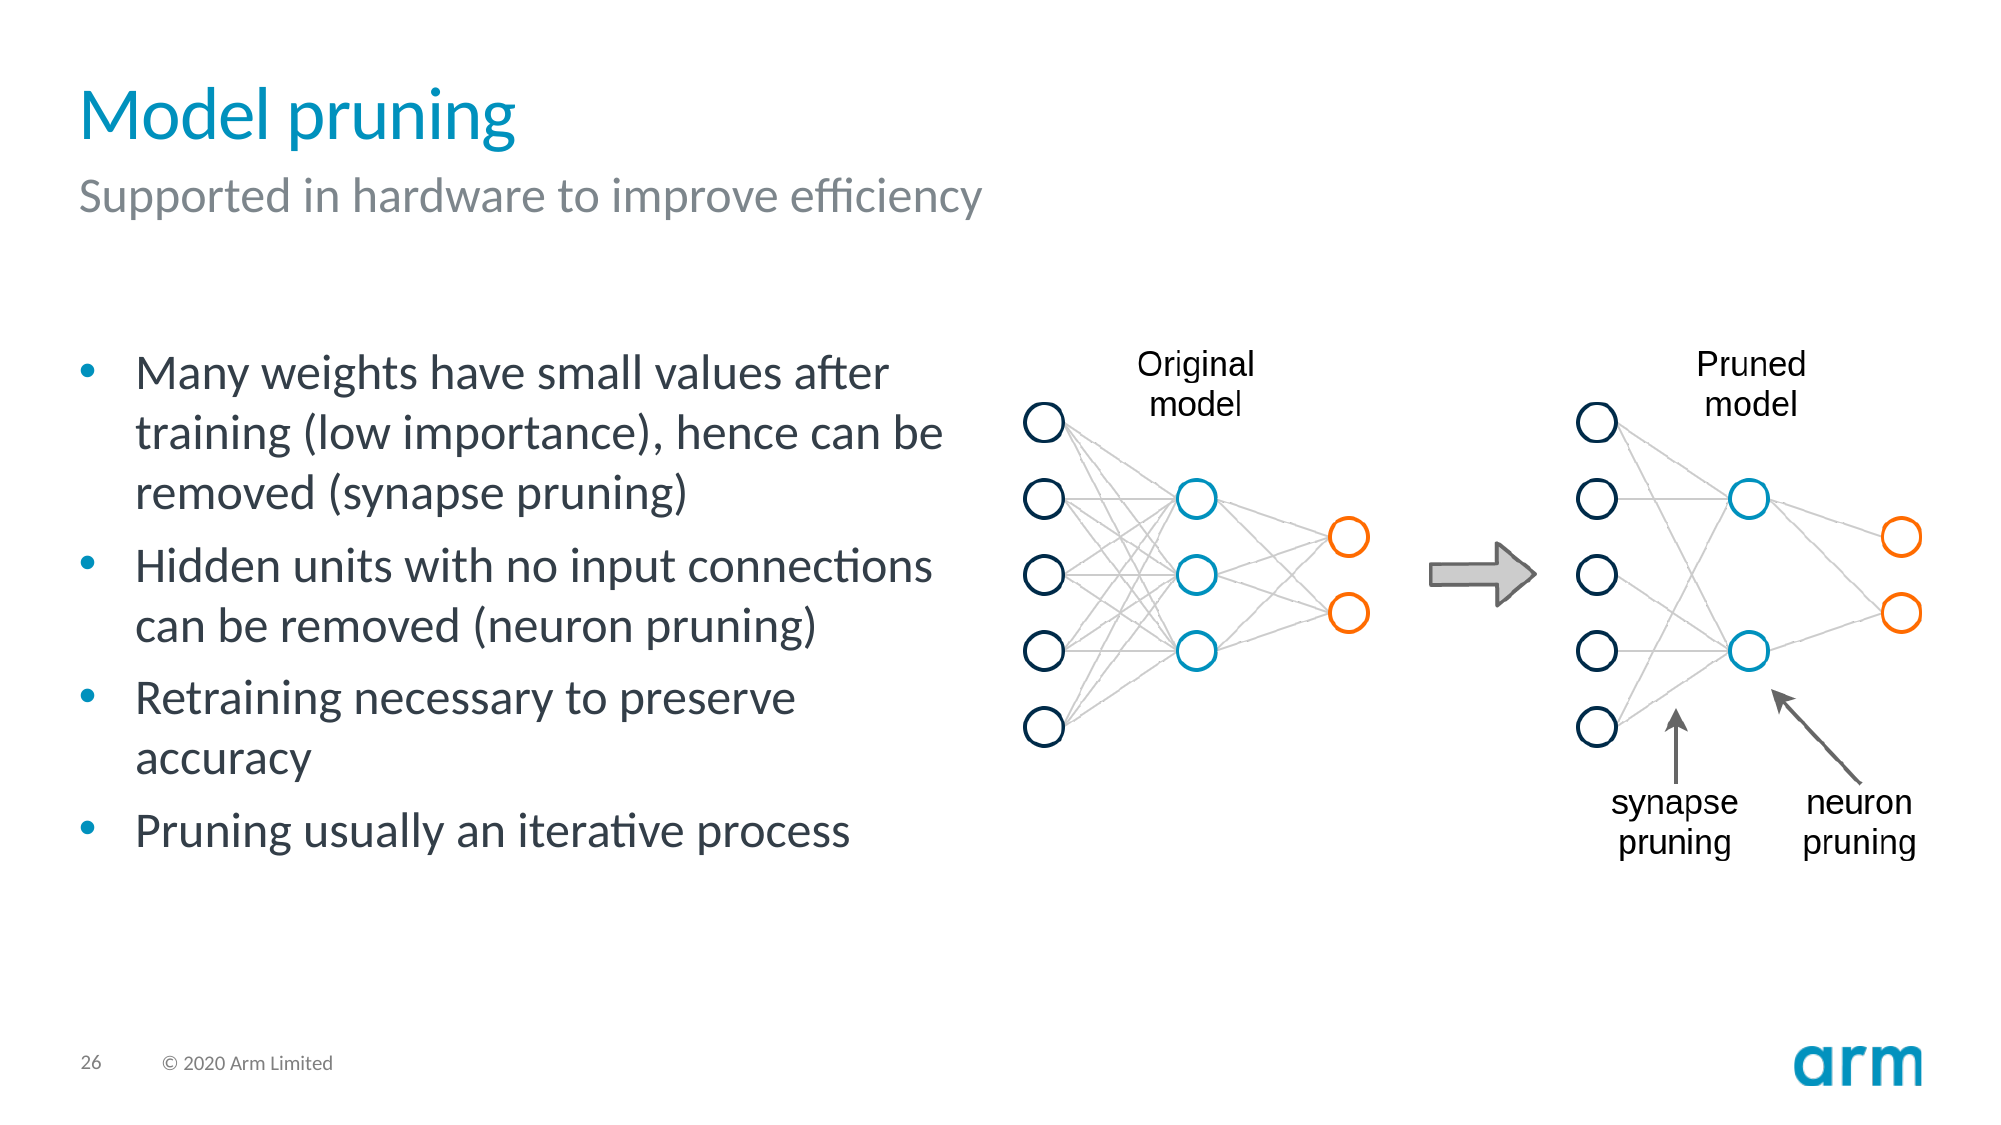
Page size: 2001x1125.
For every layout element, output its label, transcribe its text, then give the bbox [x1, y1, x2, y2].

list Many weights have small values after training (low importance), hence can be removed (synapse pruning) Hidden units with no input connections can be removed (neuron pruning) Retraining necessary to preserve accuracy Pruning usually an iterative process [78, 267, 978, 938]
title Model pruning [78, 78, 1922, 162]
picture [1022, 343, 1922, 861]
list Supported in hardware to improve efficiency [78, 162, 1922, 220]
